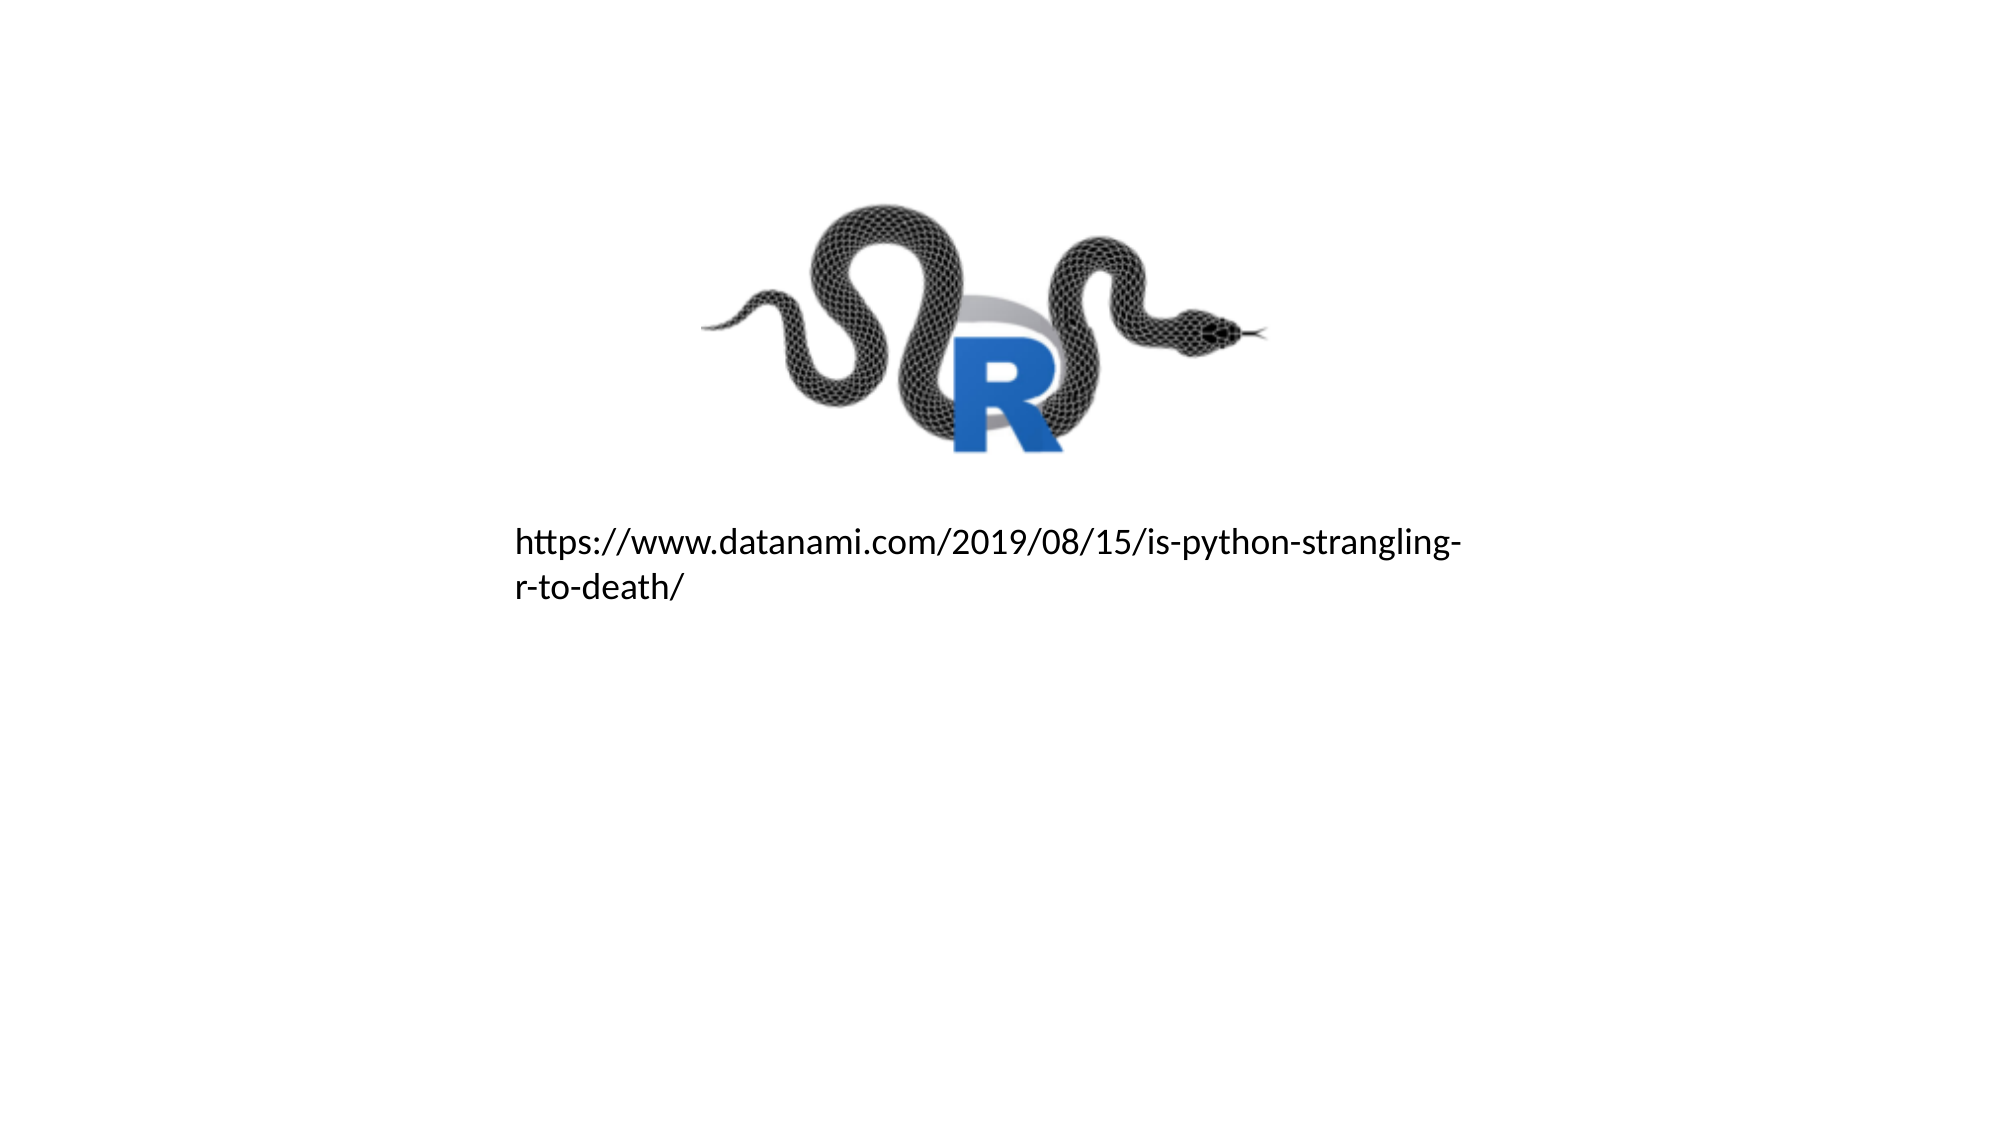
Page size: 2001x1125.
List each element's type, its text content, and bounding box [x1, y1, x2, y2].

text_box https://www.datanami.com/2019/08/15/is-python-strangling-r-to-death/ [500, 509, 1500, 615]
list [701, 165, 1294, 470]
